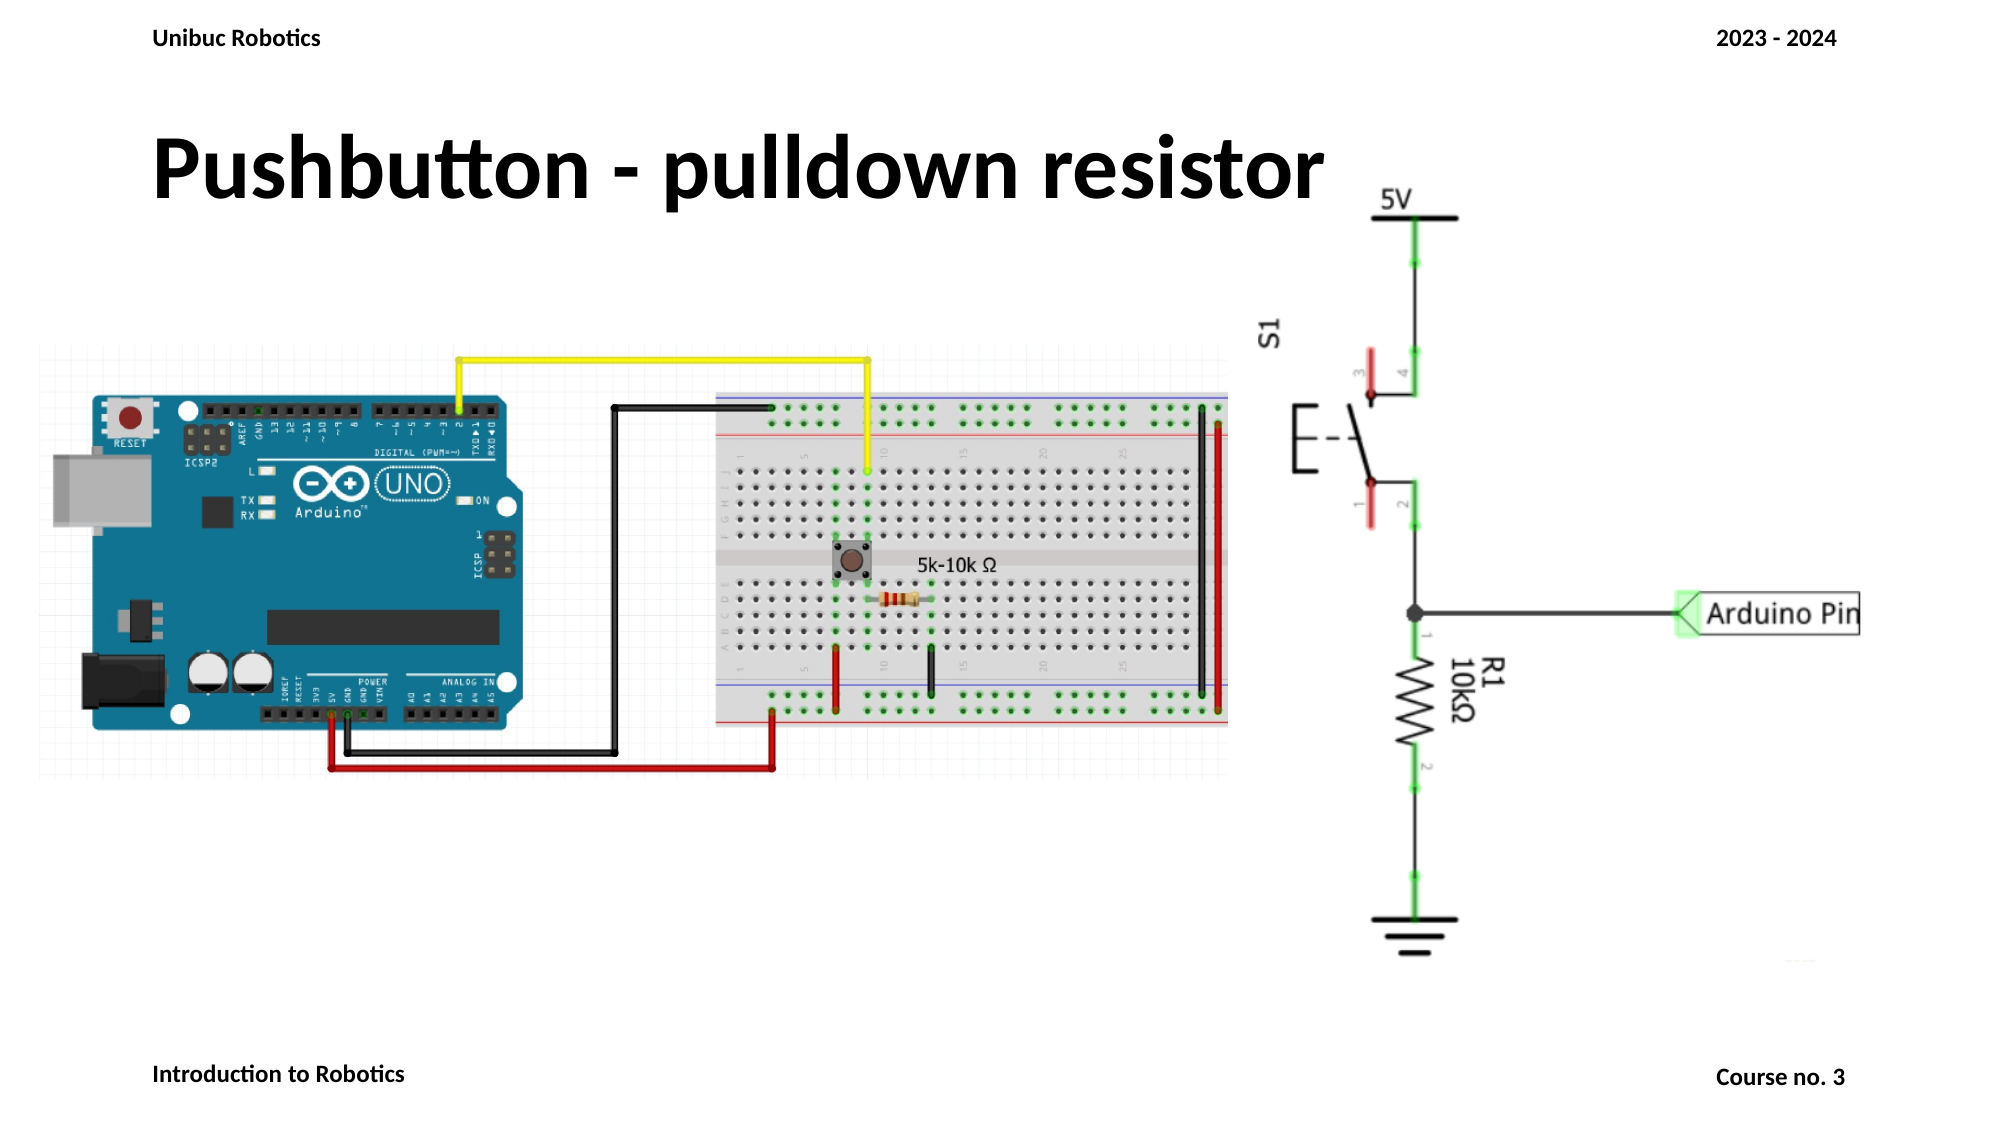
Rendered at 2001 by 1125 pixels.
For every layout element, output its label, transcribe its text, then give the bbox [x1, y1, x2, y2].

picture [39, 163, 1863, 962]
title Pushbutton - pulldown resistor [137, 59, 1863, 278]
